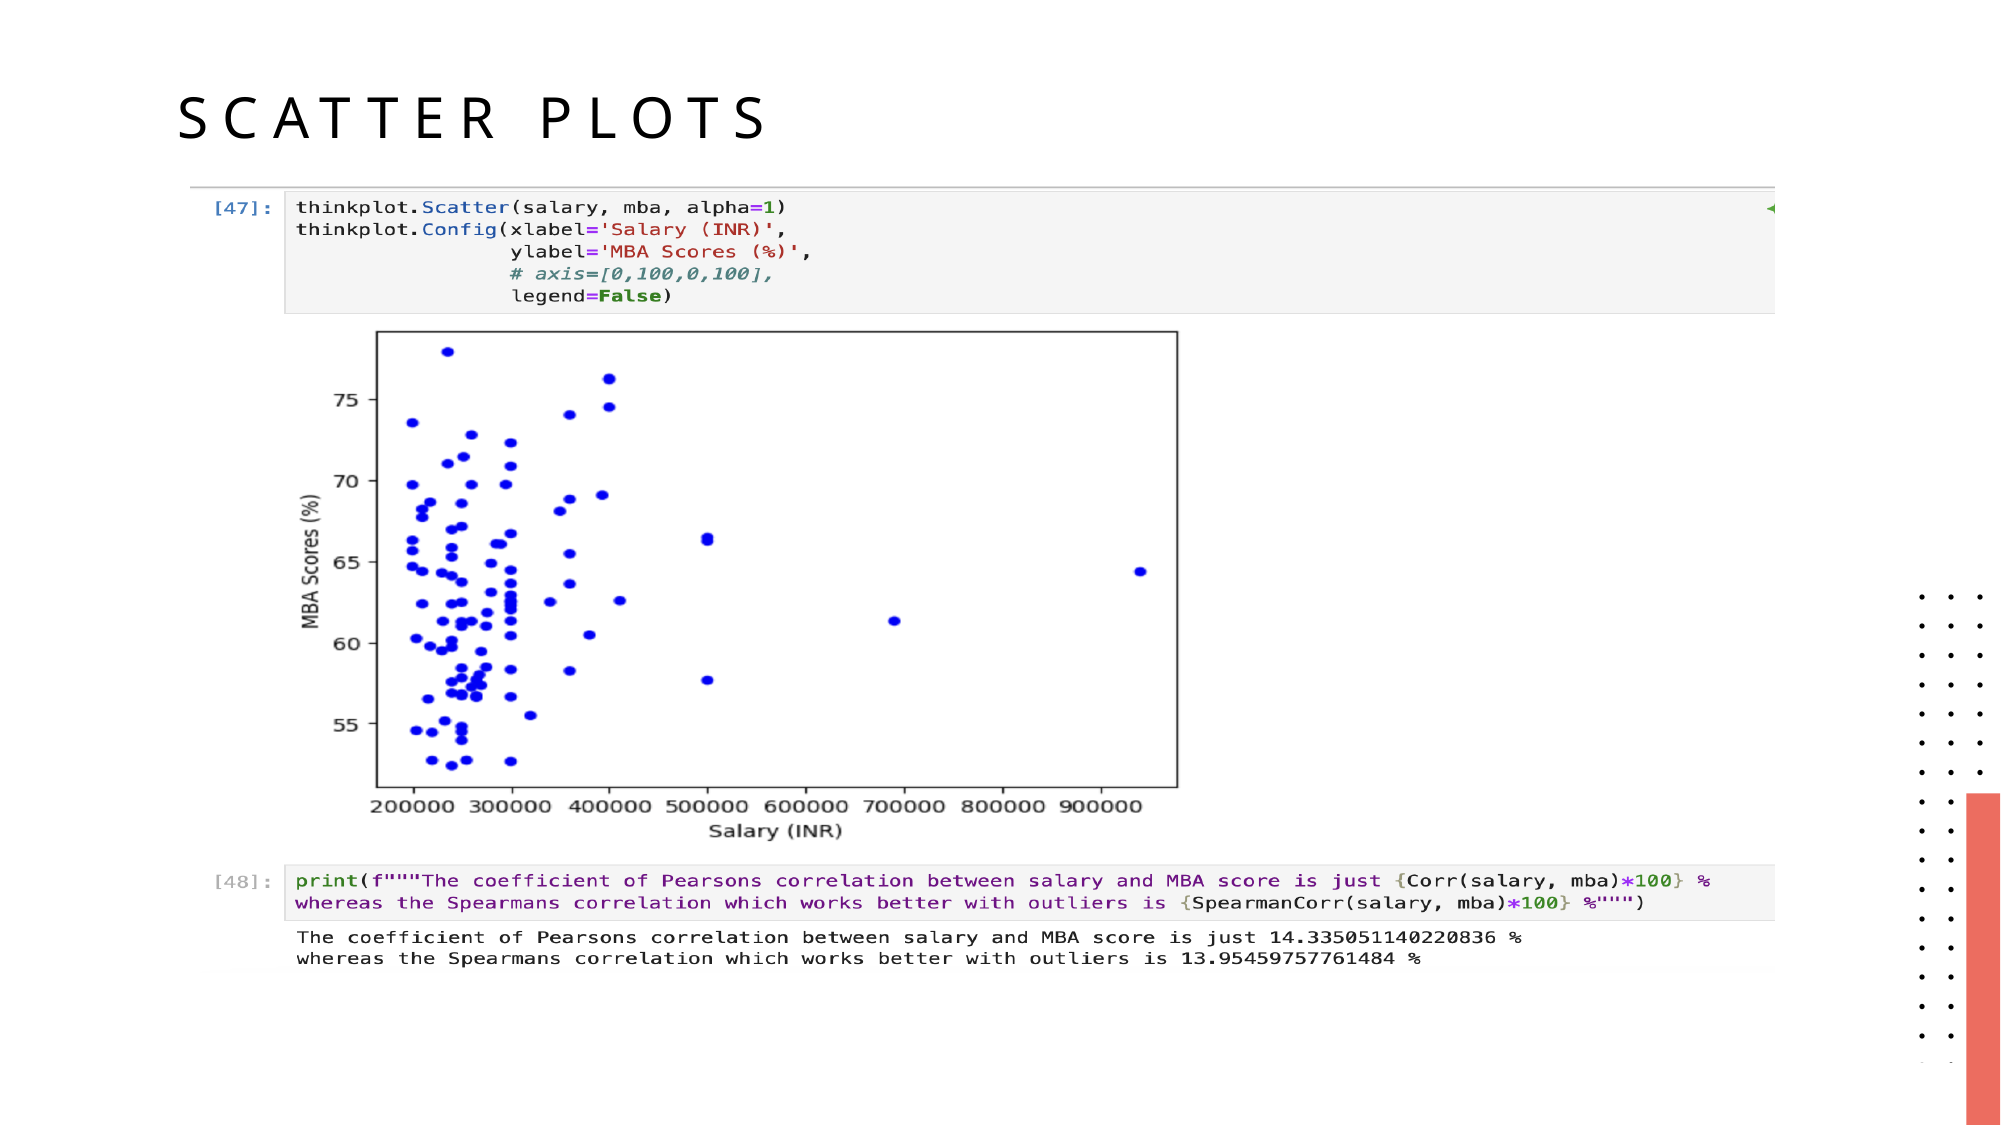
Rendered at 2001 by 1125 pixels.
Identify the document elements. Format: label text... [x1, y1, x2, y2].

title scatter plots [132, 59, 1832, 158]
picture [1907, 582, 1994, 1064]
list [190, 185, 1775, 973]
